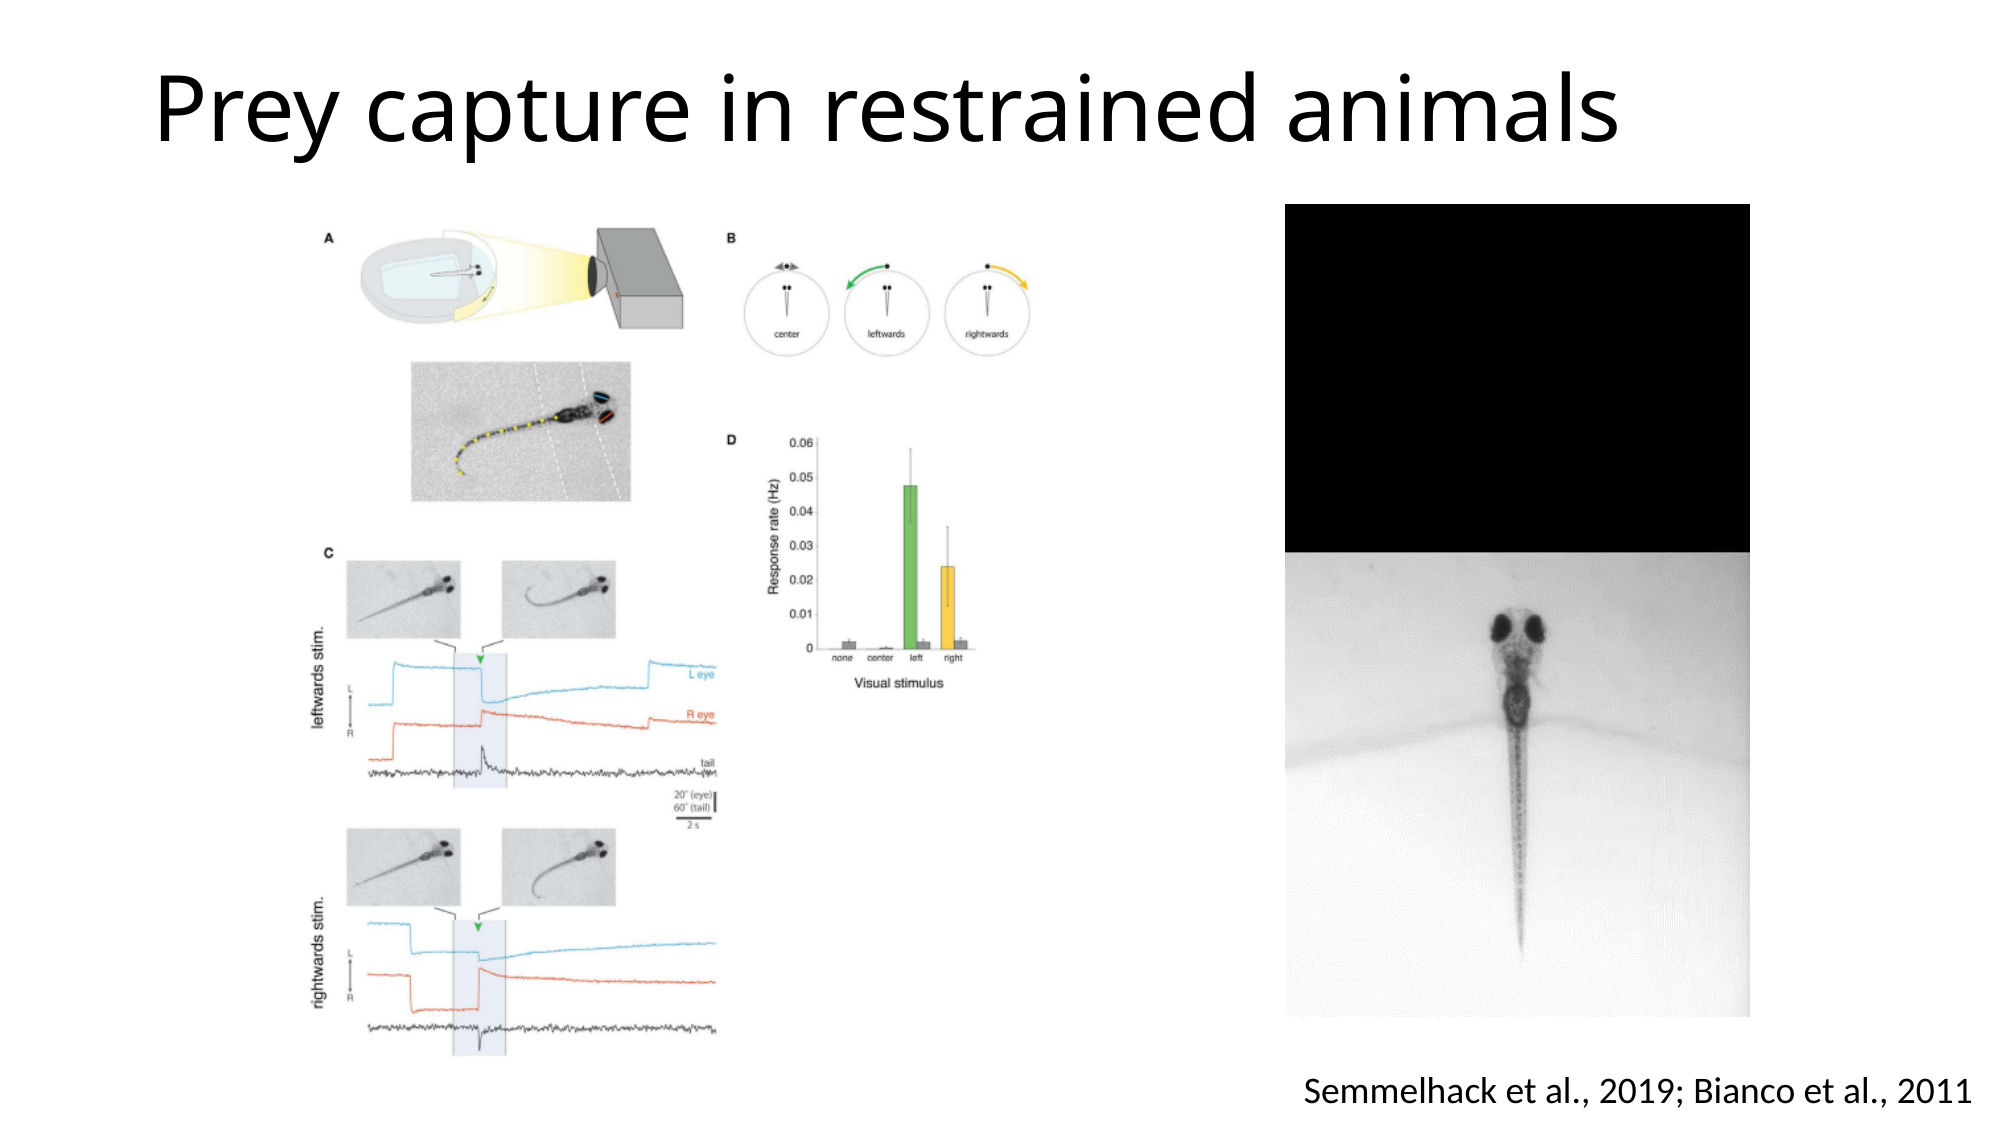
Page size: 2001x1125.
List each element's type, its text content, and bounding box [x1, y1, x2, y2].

title Prey capture in restrained animals [137, 3, 1863, 221]
picture [287, 220, 1061, 1073]
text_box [1284, 203, 1750, 1018]
text_box Semmelhack et al., 2019; Bianco et al., 2011 [1288, 1058, 1989, 1119]
